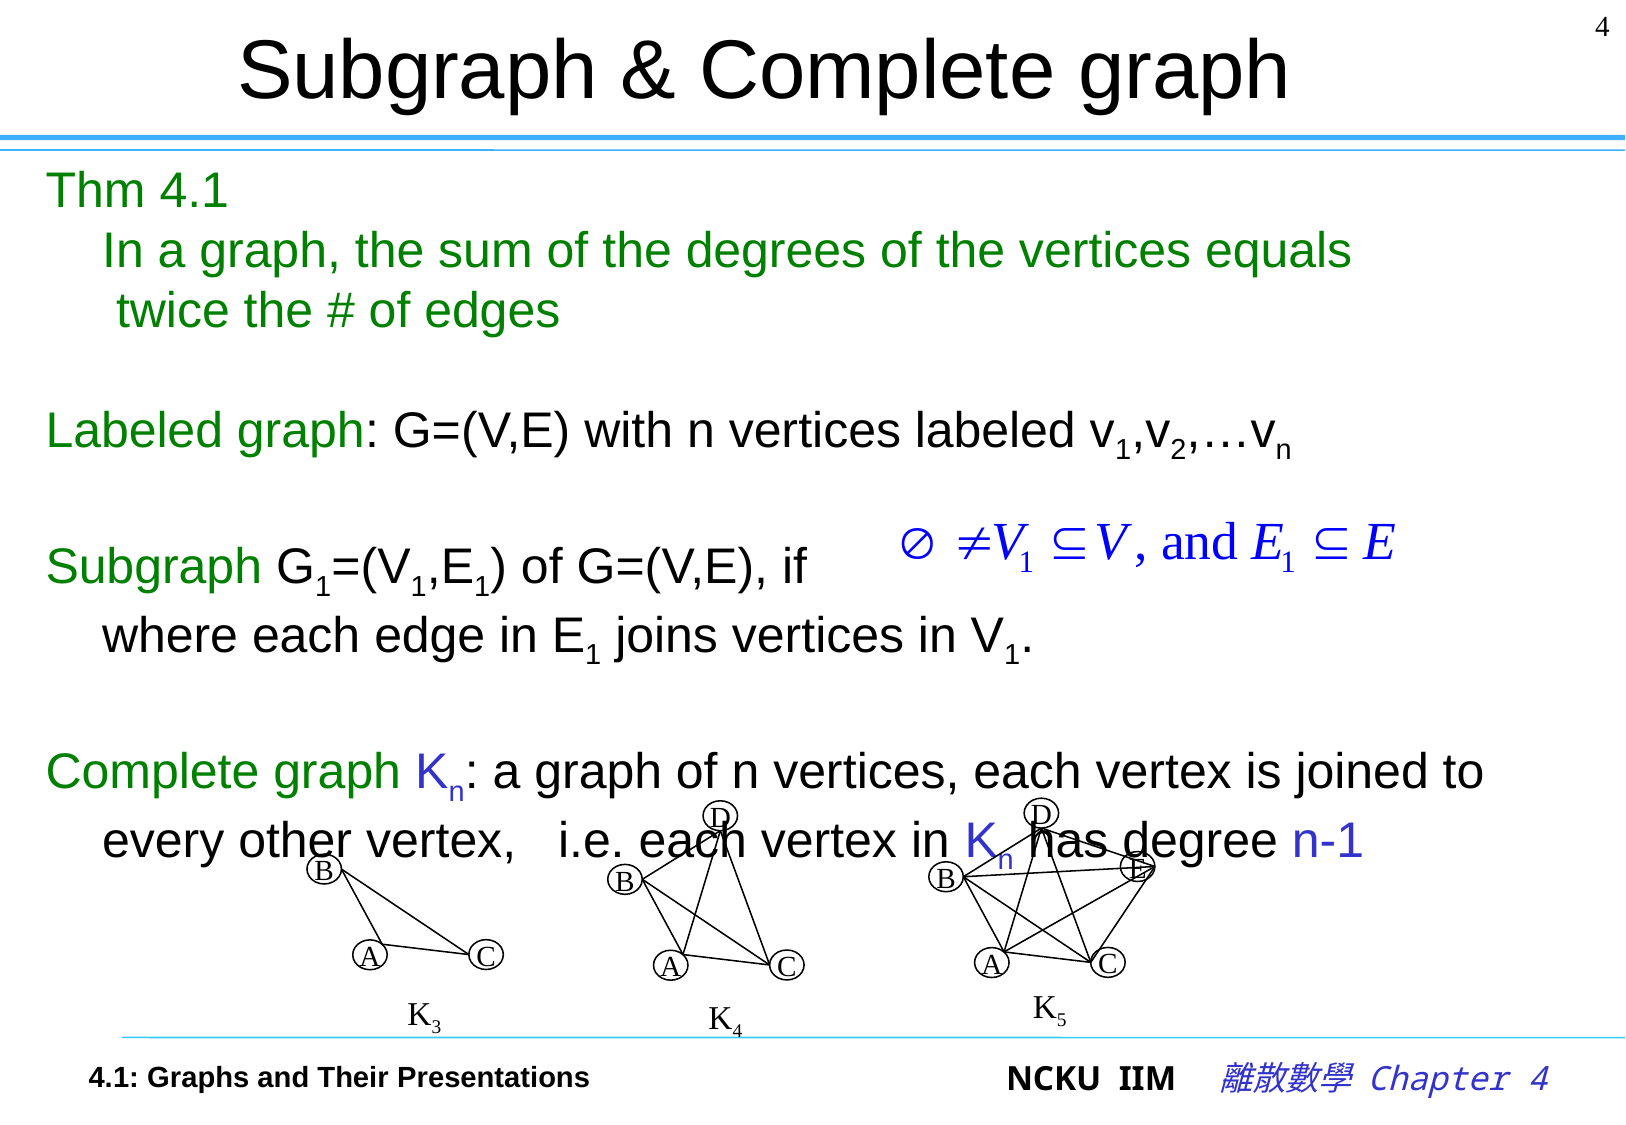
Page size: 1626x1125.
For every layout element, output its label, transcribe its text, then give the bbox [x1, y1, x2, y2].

list Thm 4.1 In a graph, the sum of the degrees of the vertices equals twice the # of edges Labeled graph: G=(V,E) with n vertices labeled v1,v2,…vn Subgraph G1=(V1,E1) of G=(V,E), if where each edge in E1 joins vertices in V1. Complete graph Kn: a graph of n vertices, each vertex is joined to every other vertex, i.e. each vertex in Kn has degree n-1 [30, 149, 1591, 1038]
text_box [928, 797, 1156, 1034]
slide_number 4 [1490, 0, 1625, 75]
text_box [889, 505, 1408, 582]
title Subgraph & Complete graph [39, 0, 1490, 130]
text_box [306, 853, 504, 1040]
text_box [607, 800, 805, 1045]
text_box 4.1: Graphs and Their Presentations [73, 1051, 606, 1101]
